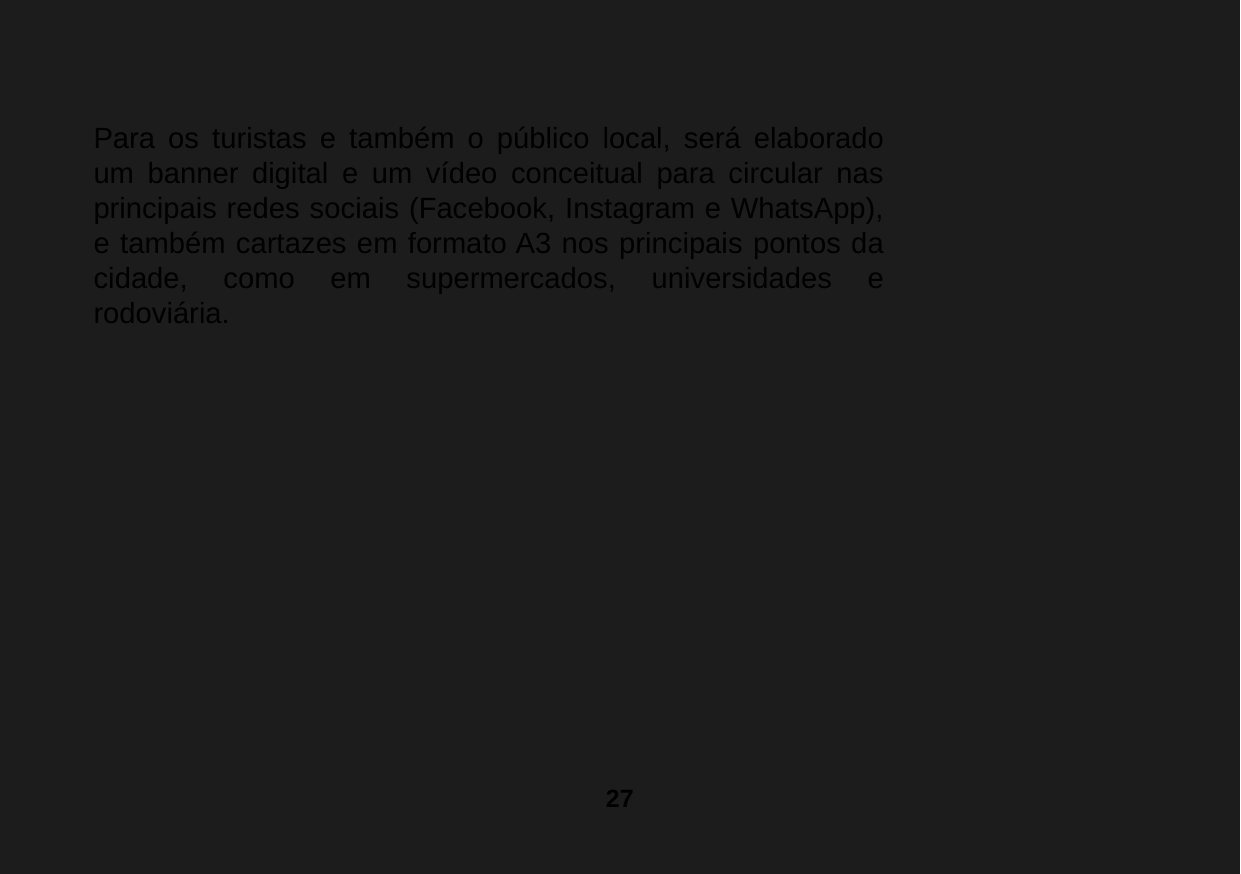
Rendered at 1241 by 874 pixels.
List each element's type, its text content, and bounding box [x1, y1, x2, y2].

text_box Para os turistas e também o público local, será elaborado um banner digital e um vídeo conceitual para circular nas principais redes sociais (Facebook, Instagram e WhatsApp), e também cartazes em formato A3 nos principais pontos da cidade, como em supermercados, universidades e rodoviária. [93, 119, 885, 352]
text_box 27 [602, 779, 638, 815]
